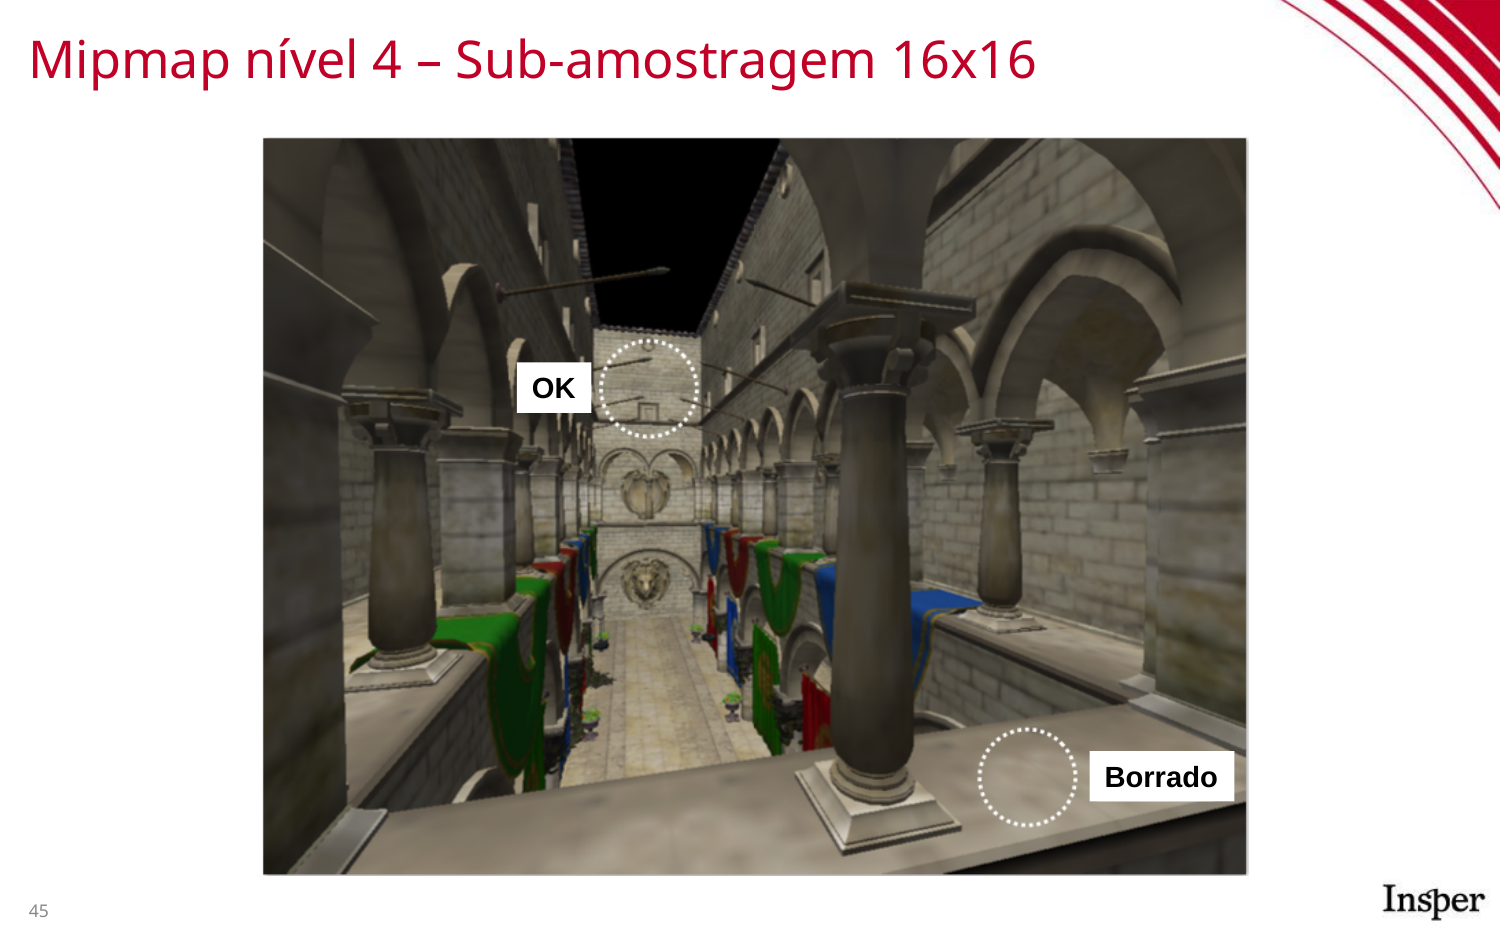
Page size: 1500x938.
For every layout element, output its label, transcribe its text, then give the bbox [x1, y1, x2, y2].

slide_number 45 [0, 887, 78, 938]
picture [249, 0, 1500, 938]
title Mipmap nível 4 – Sub-amostragem 16x16 [13, 18, 1397, 104]
